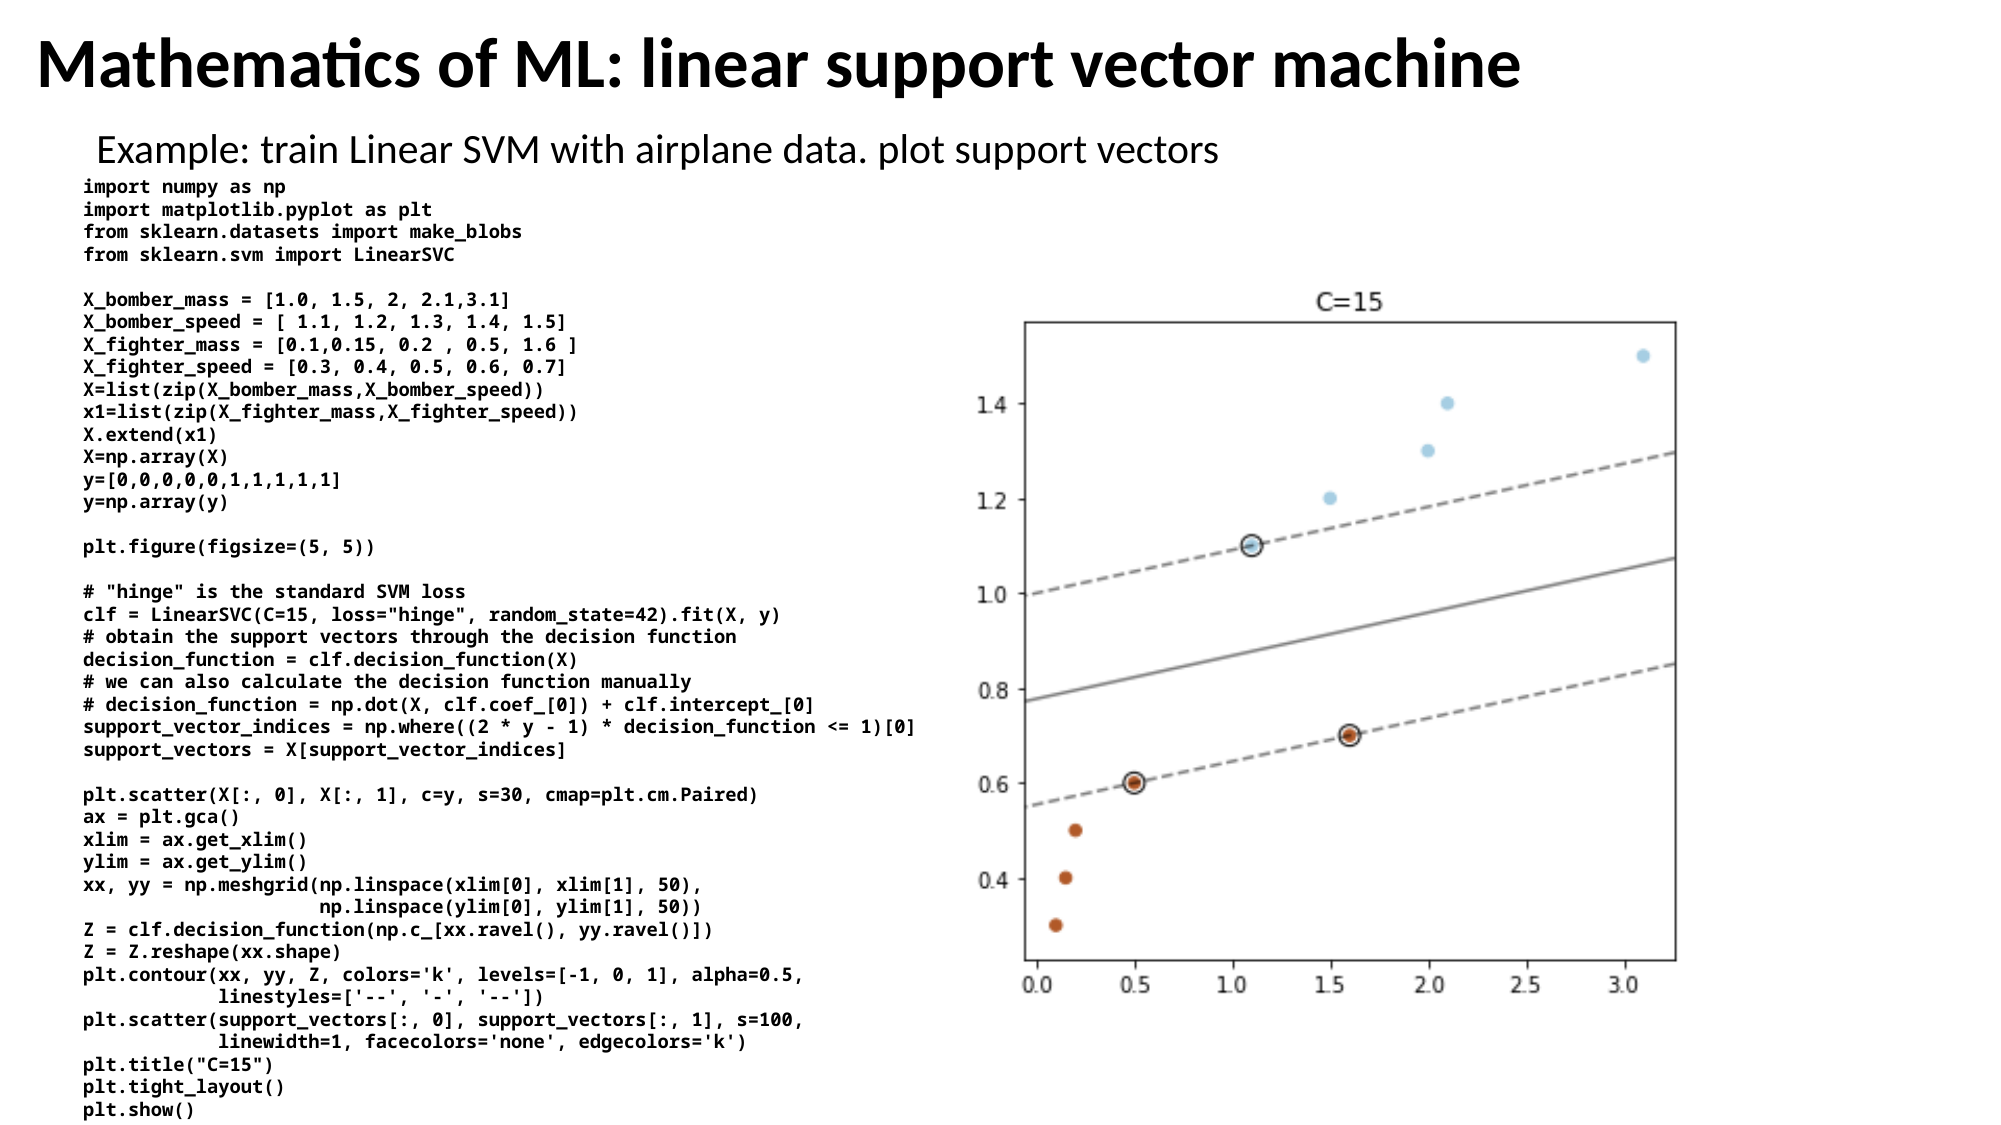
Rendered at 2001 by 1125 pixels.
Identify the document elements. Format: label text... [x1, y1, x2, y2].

text_box Example: train Linear SVM with airplane data. plot support vectors import numpy as np import matplotlib.pyplot as plt from sklearn.datasets import make_blobs from sklearn.svm import LinearSVC X_bomber_mass = [1.0, 1.5, 2, 2.1,3.1] X_bomber_speed = [ 1.1, 1.2, 1.3, 1.4, 1.5] X_fighter_mass = [0.1,0.15, 0.2 , 0.5, 1.6 ] X_fighter_speed = [0.3, 0.4, 0.5, 0.6, 0.7] X=list(zip(X_bomber_mass,X_bomber_speed)) x1=list(zip(X_fighter_mass,X_fighter_speed)) X.extend(x1) X=np.array(X) y=[0,0,0,0,0,1,1,1,1,1] y=np.array(y) plt.figure(figsize=(5, 5)) # "hinge" is the standard SVM loss clf = LinearSVC(C=15, loss="hinge", random_state=42).fit(X, y) # obtain the support vectors through the decision function decision_function = clf.decision_function(X) # we can also calculate the decision function manually # decision_function = np.dot(X, clf.coef_[0]) + clf.intercept_[0] support_vector_indices = np.where((2 * y - 1) * decision_function <= 1)[0] support_vectors = X[support_vector_indices] plt.scatter(X[:, 0], X[:, 1], c=y, s=30, cmap=plt.cm.Paired) ax = plt.gca() xlim = ax.get_xlim() ylim = ax.get_ylim() xx, yy = np.meshgrid(np.linspace(xlim[0], xlim[1], 50), np.linspace(ylim[0], ylim[1], 50)) Z = clf.decision_function(np.c_[xx.ravel(), yy.ravel()]) Z = Z.reshape(xx.shape) plt.contour(xx, yy, Z, colors='k', levels=[-1, 0, 1], alpha=0.5, linestyles=['--', '-', '--']) plt.scatter(support_vectors[:, 0], support_vectors[:, 1], s=100, linewidth=1, facecolors='none', edgecolors='k') plt.title("C=15") plt.tight_layout() plt.show() [68, 97, 1941, 1125]
text_box Mathematics of ML: linear support vector machine [22, 9, 1540, 110]
picture [962, 276, 1696, 1010]
